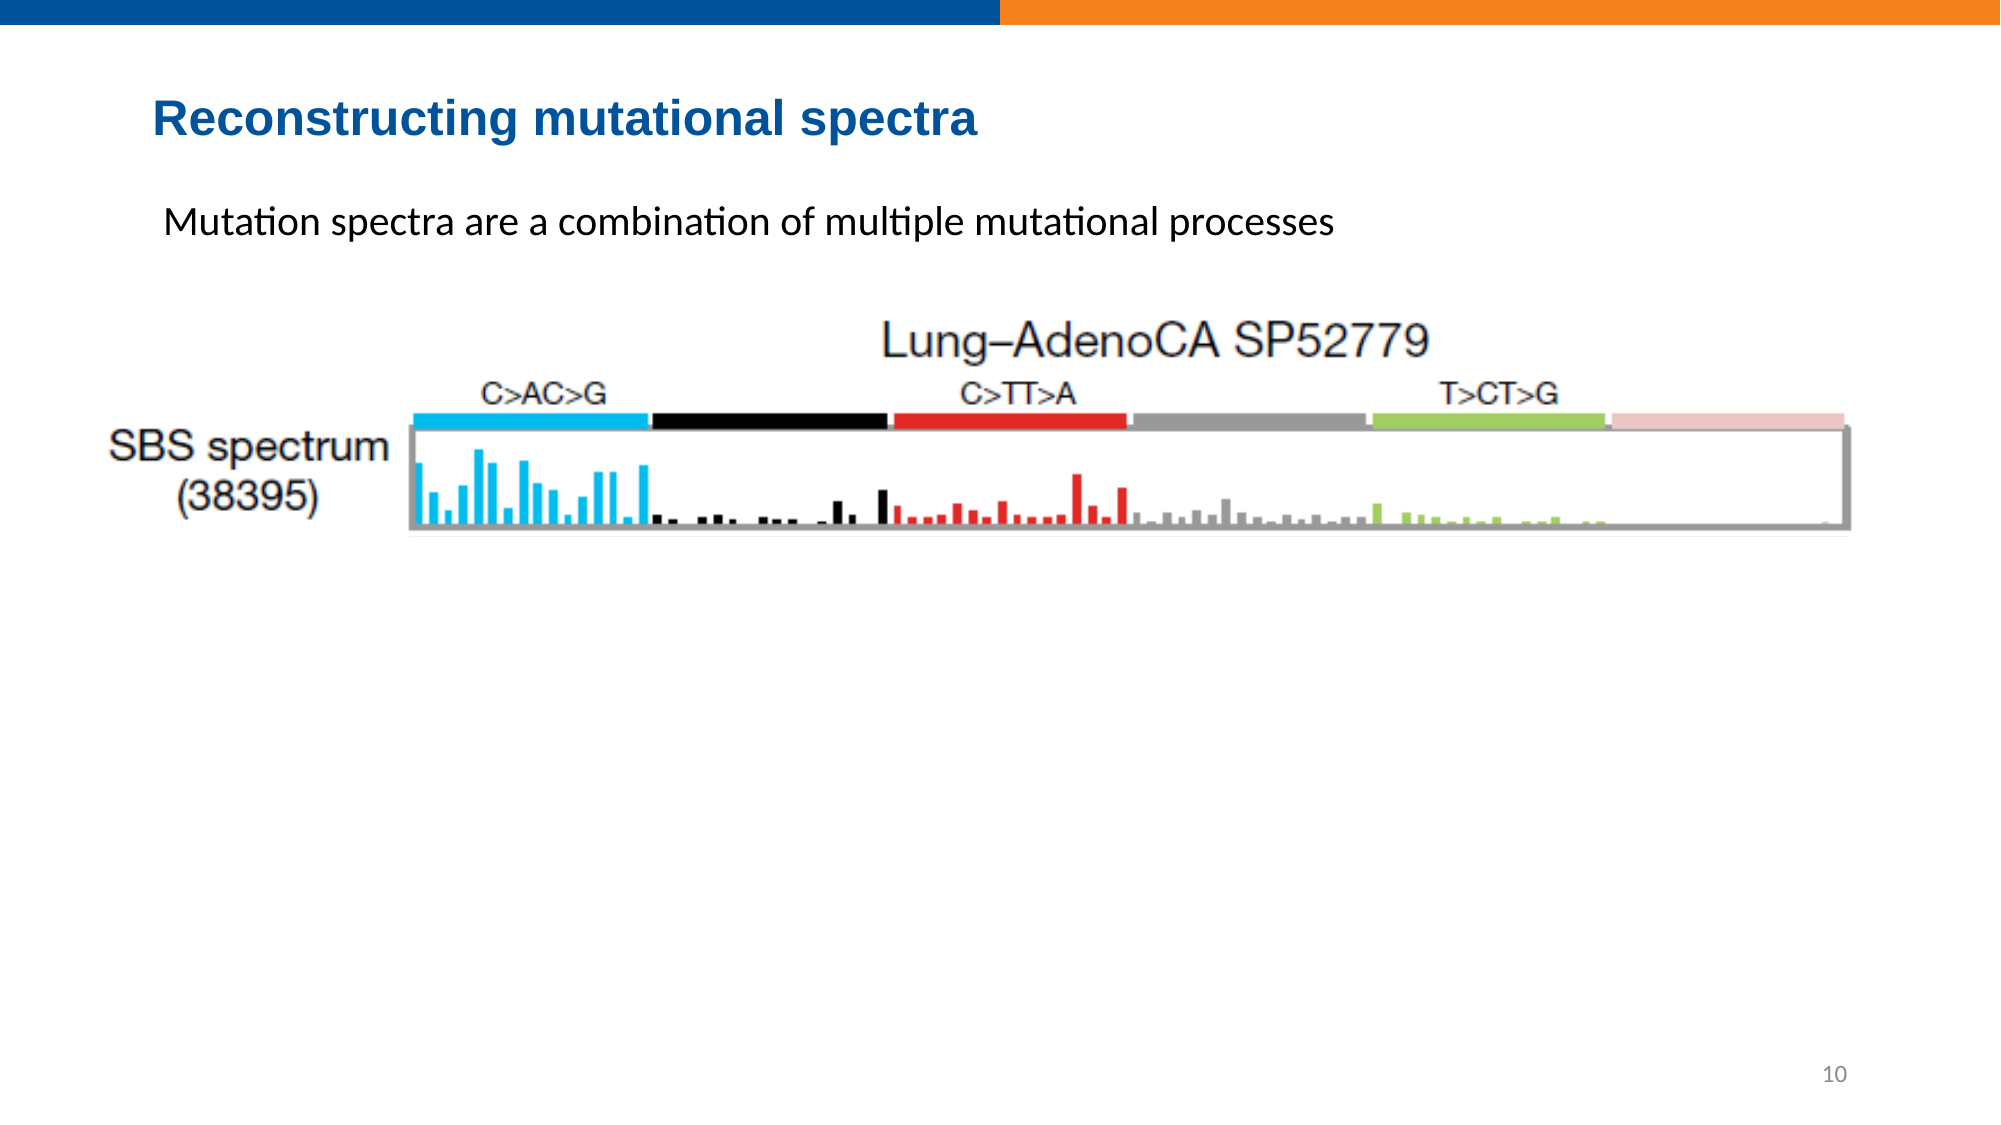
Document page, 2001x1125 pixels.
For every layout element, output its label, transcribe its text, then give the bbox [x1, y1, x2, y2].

list Mutation spectra are a combination of multiple mutational processes [148, 192, 1879, 1015]
text_box Reconstructing mutational spectra [137, 59, 1863, 178]
picture [97, 317, 1860, 537]
slide_number 10 [1412, 1042, 1863, 1103]
picture [0, 0, 2000, 25]
